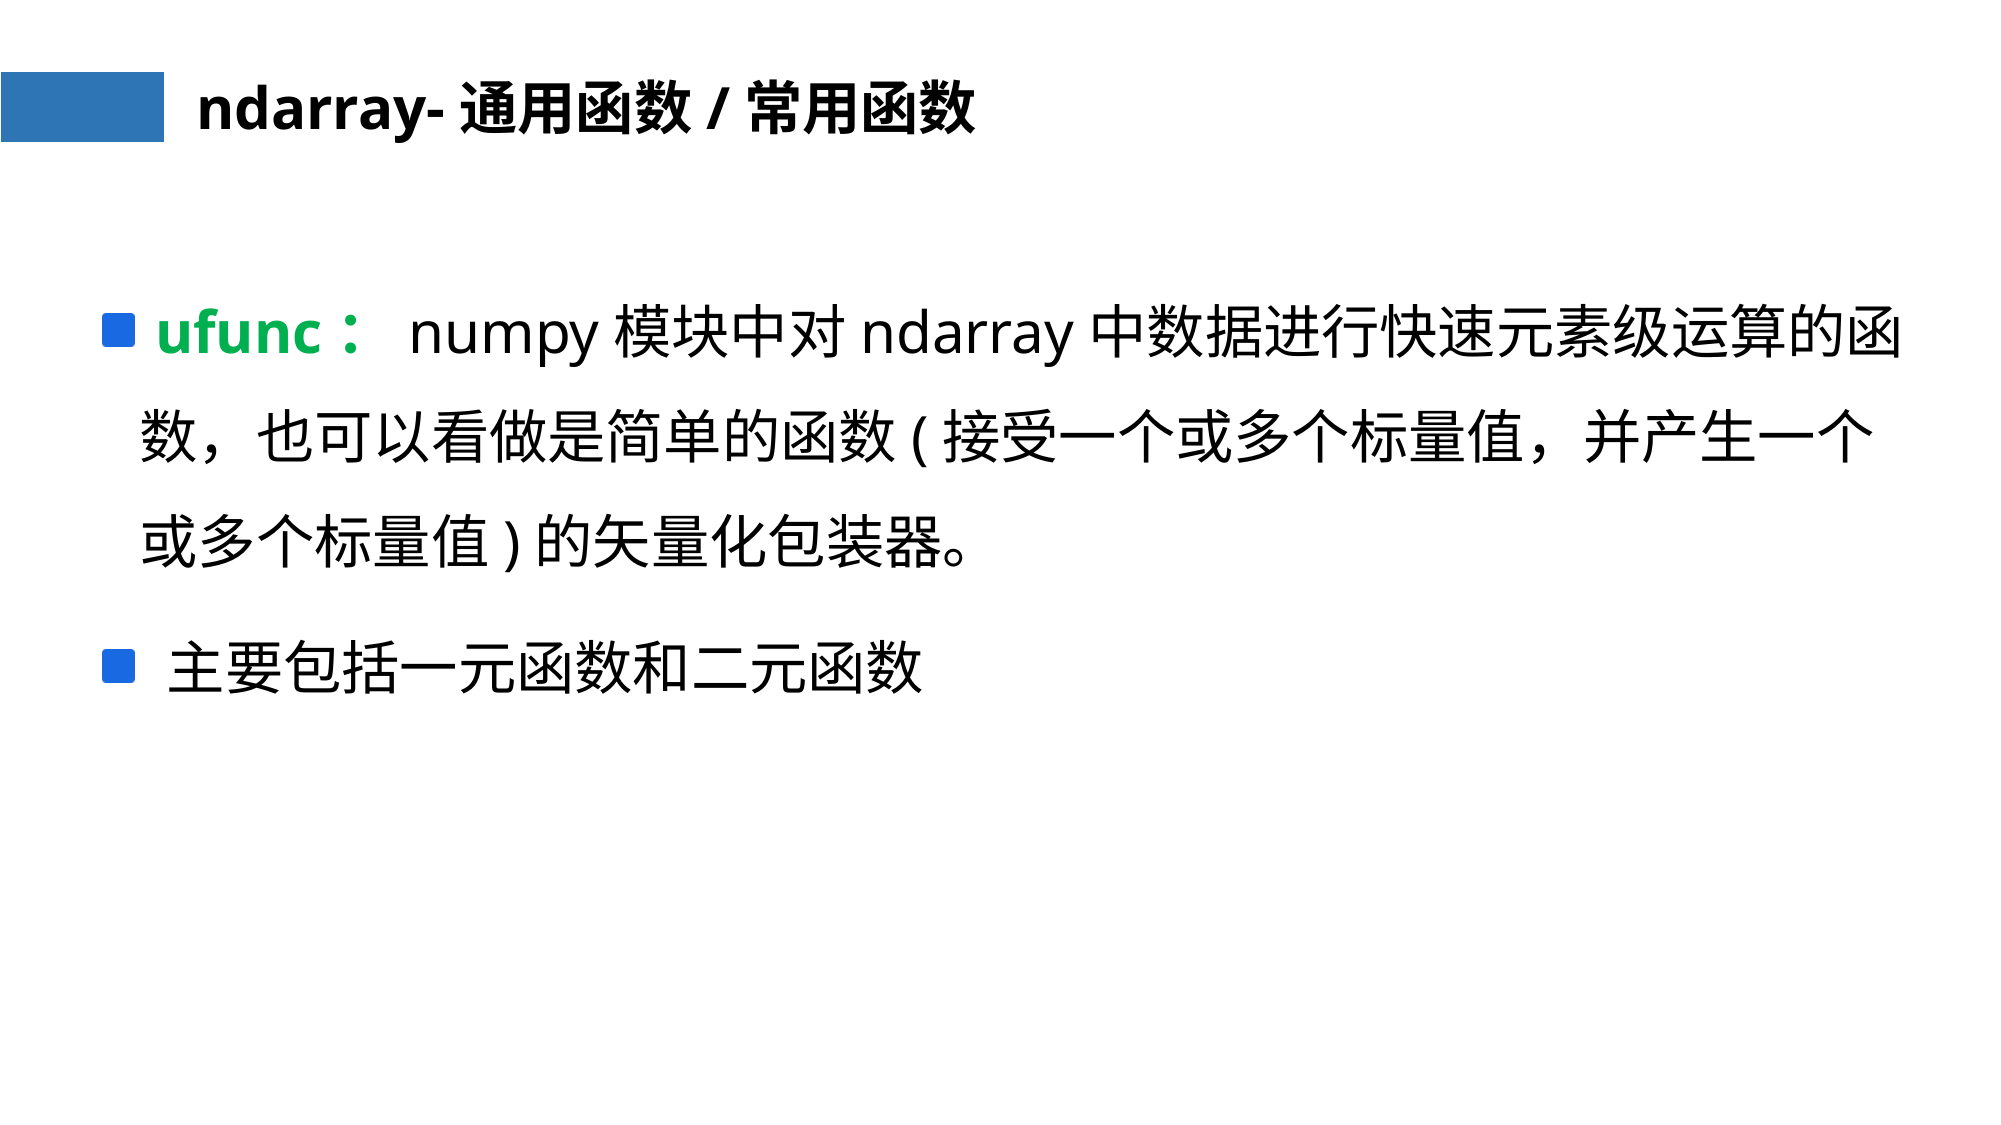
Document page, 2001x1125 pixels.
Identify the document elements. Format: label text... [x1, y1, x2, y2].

title ndarray-通用函数/常用函数 [181, 72, 1532, 196]
list ufunc：numpy模块中对ndarray中数据进行快速元素级运算的函数，也可以看做是简单的函数(接受一个或多个标量值，并产生一个或多个标量值)的矢量化包装器。 主要包括一元函数和二元函数 [87, 252, 1922, 1028]
picture [102, 649, 135, 683]
picture [102, 313, 135, 347]
